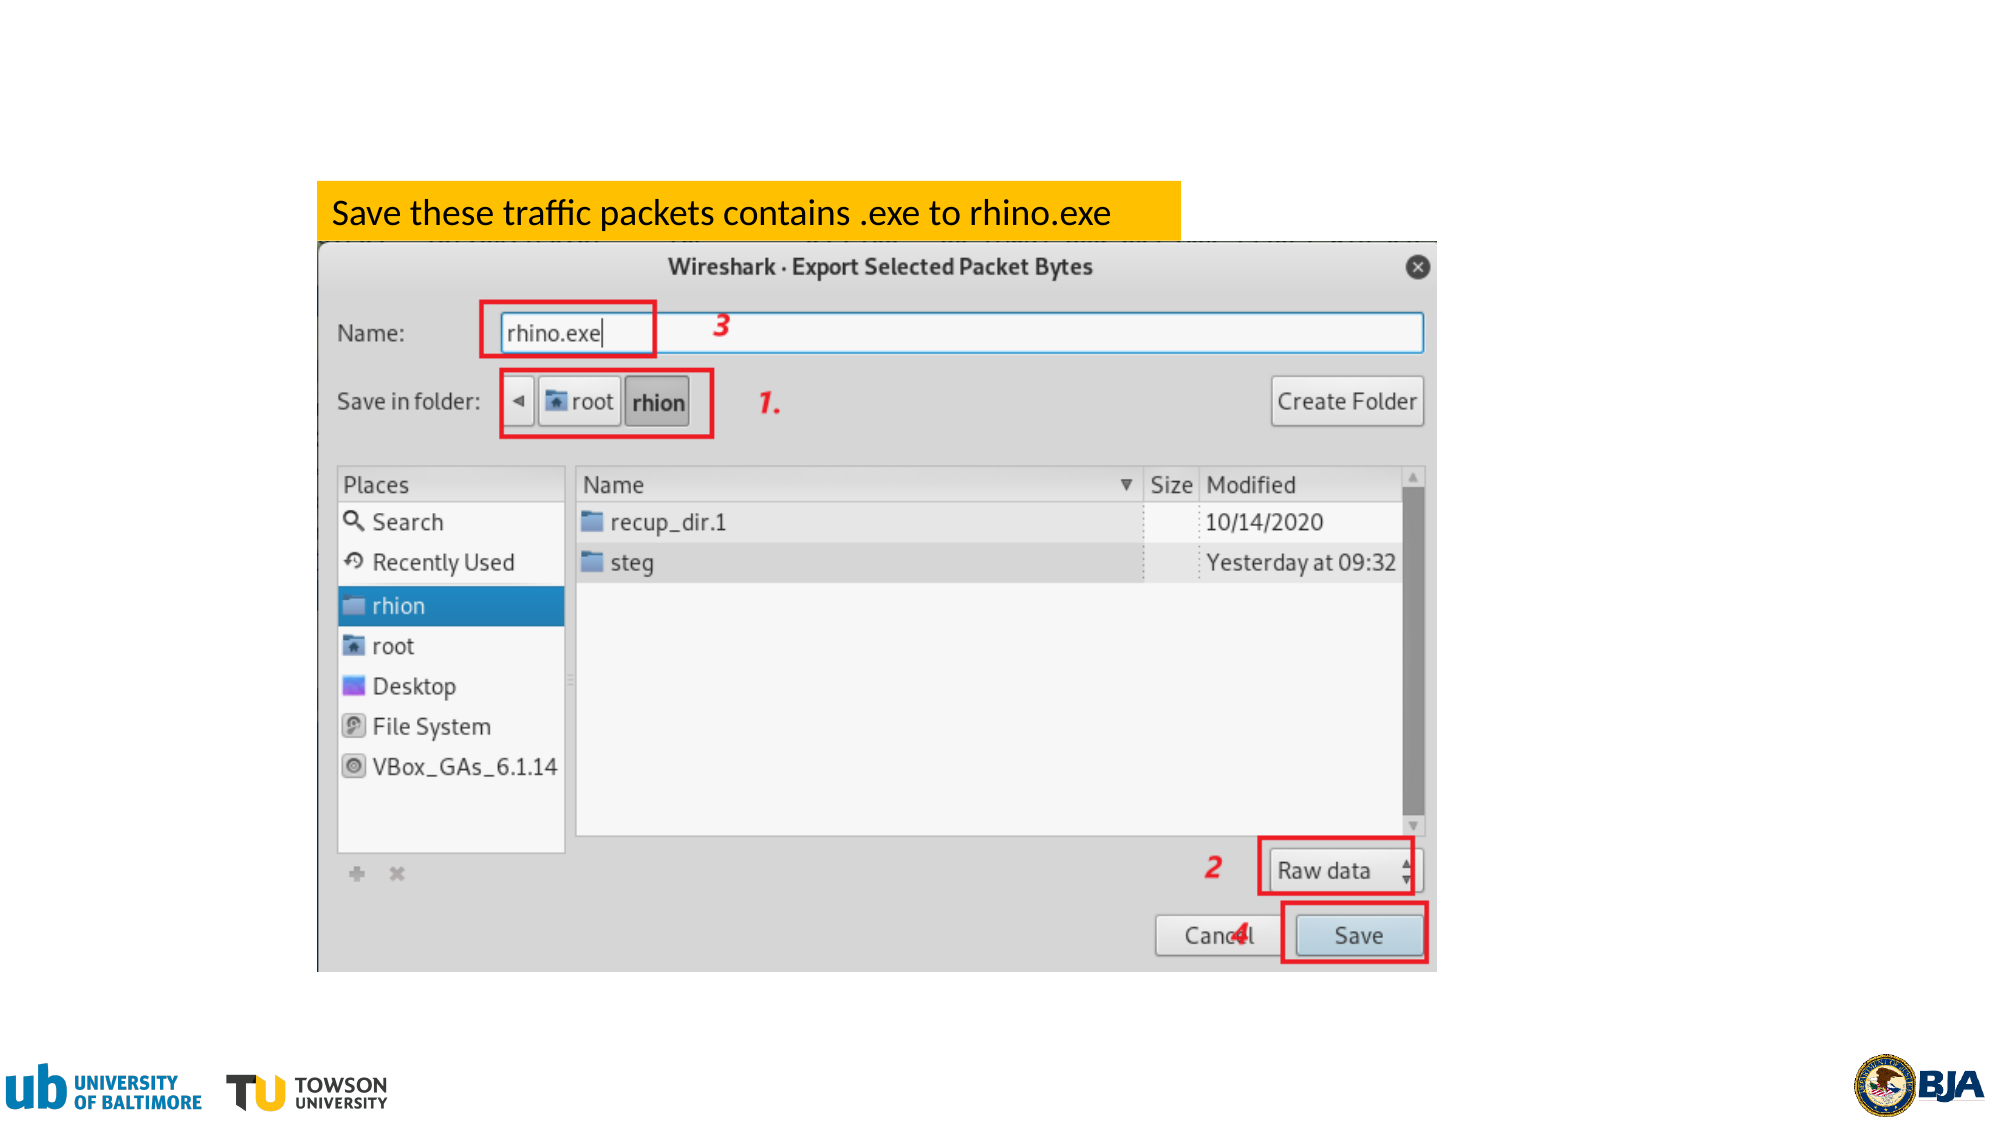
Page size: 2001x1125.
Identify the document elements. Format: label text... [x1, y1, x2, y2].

picture [1854, 1054, 1986, 1117]
picture [0, 1031, 407, 1125]
picture [317, 241, 1437, 972]
text_box Save these traffic packets contains .exe to rhino.exe [317, 180, 1182, 241]
